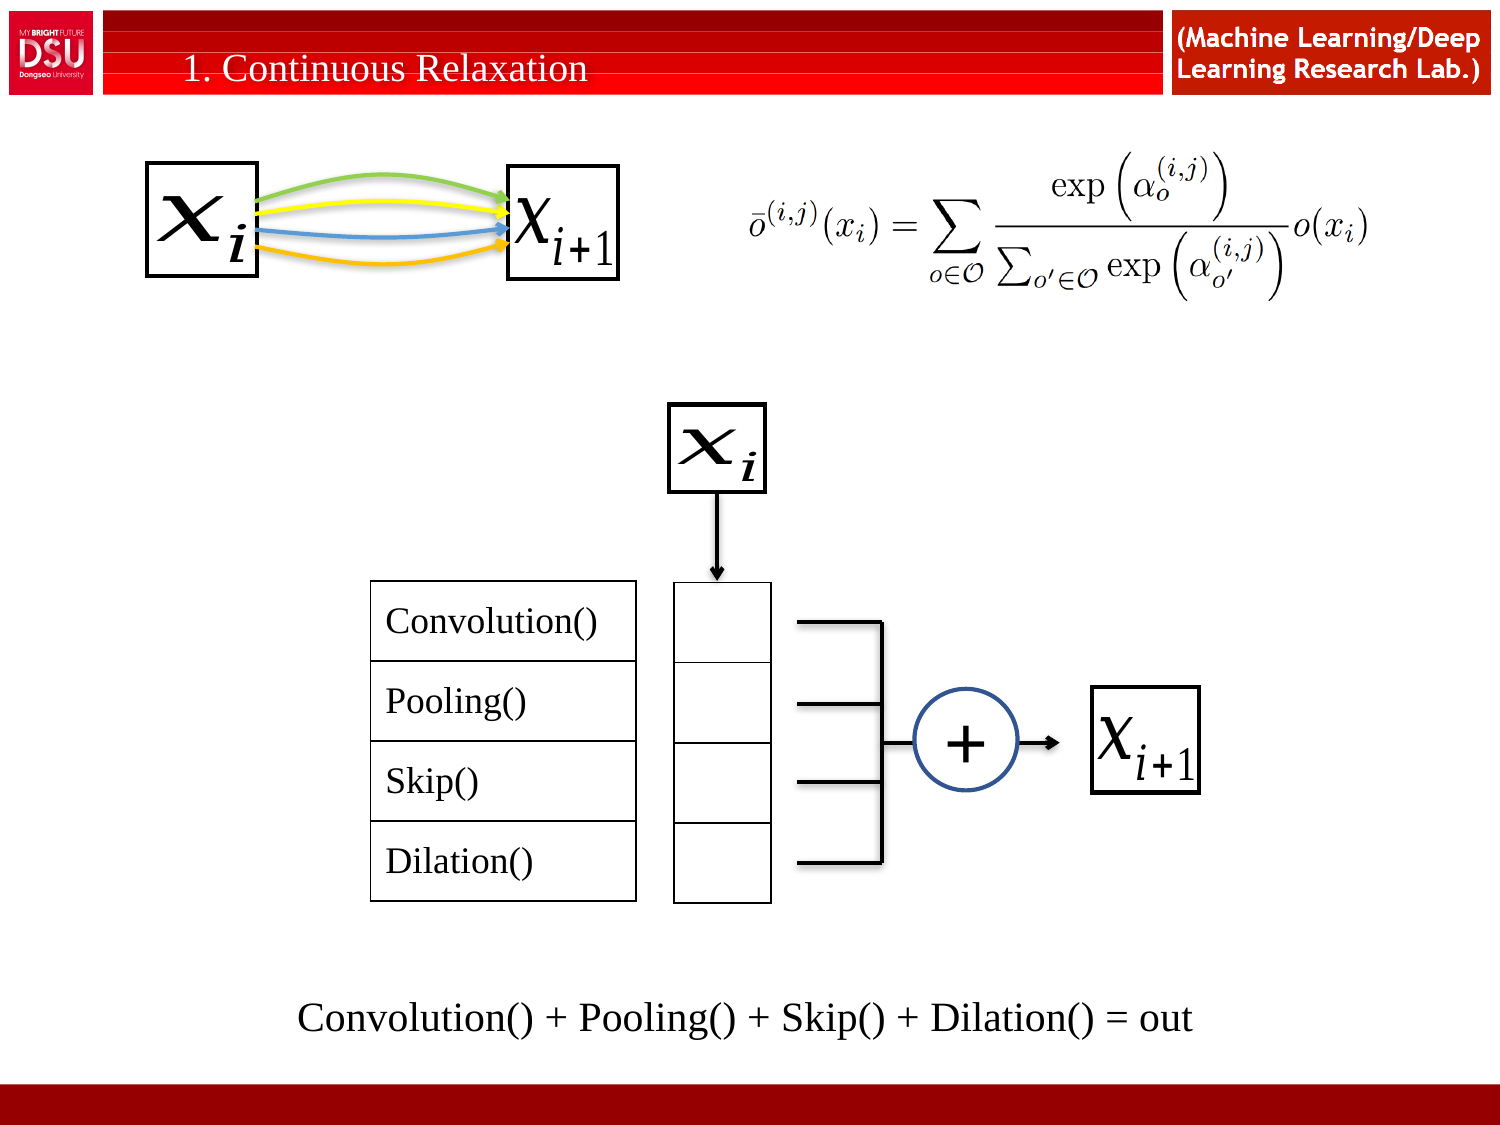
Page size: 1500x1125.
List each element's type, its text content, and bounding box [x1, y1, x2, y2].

table_cell Dilation() [371, 822, 635, 900]
table_header Convolution() [371, 582, 635, 660]
table_cell Pooling() [371, 662, 635, 740]
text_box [732, 138, 1382, 317]
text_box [0, 2, 1500, 96]
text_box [149, 164, 616, 277]
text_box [796, 622, 1198, 864]
text_box [0, 1082, 1500, 1125]
table_cell Skip() [371, 742, 635, 820]
